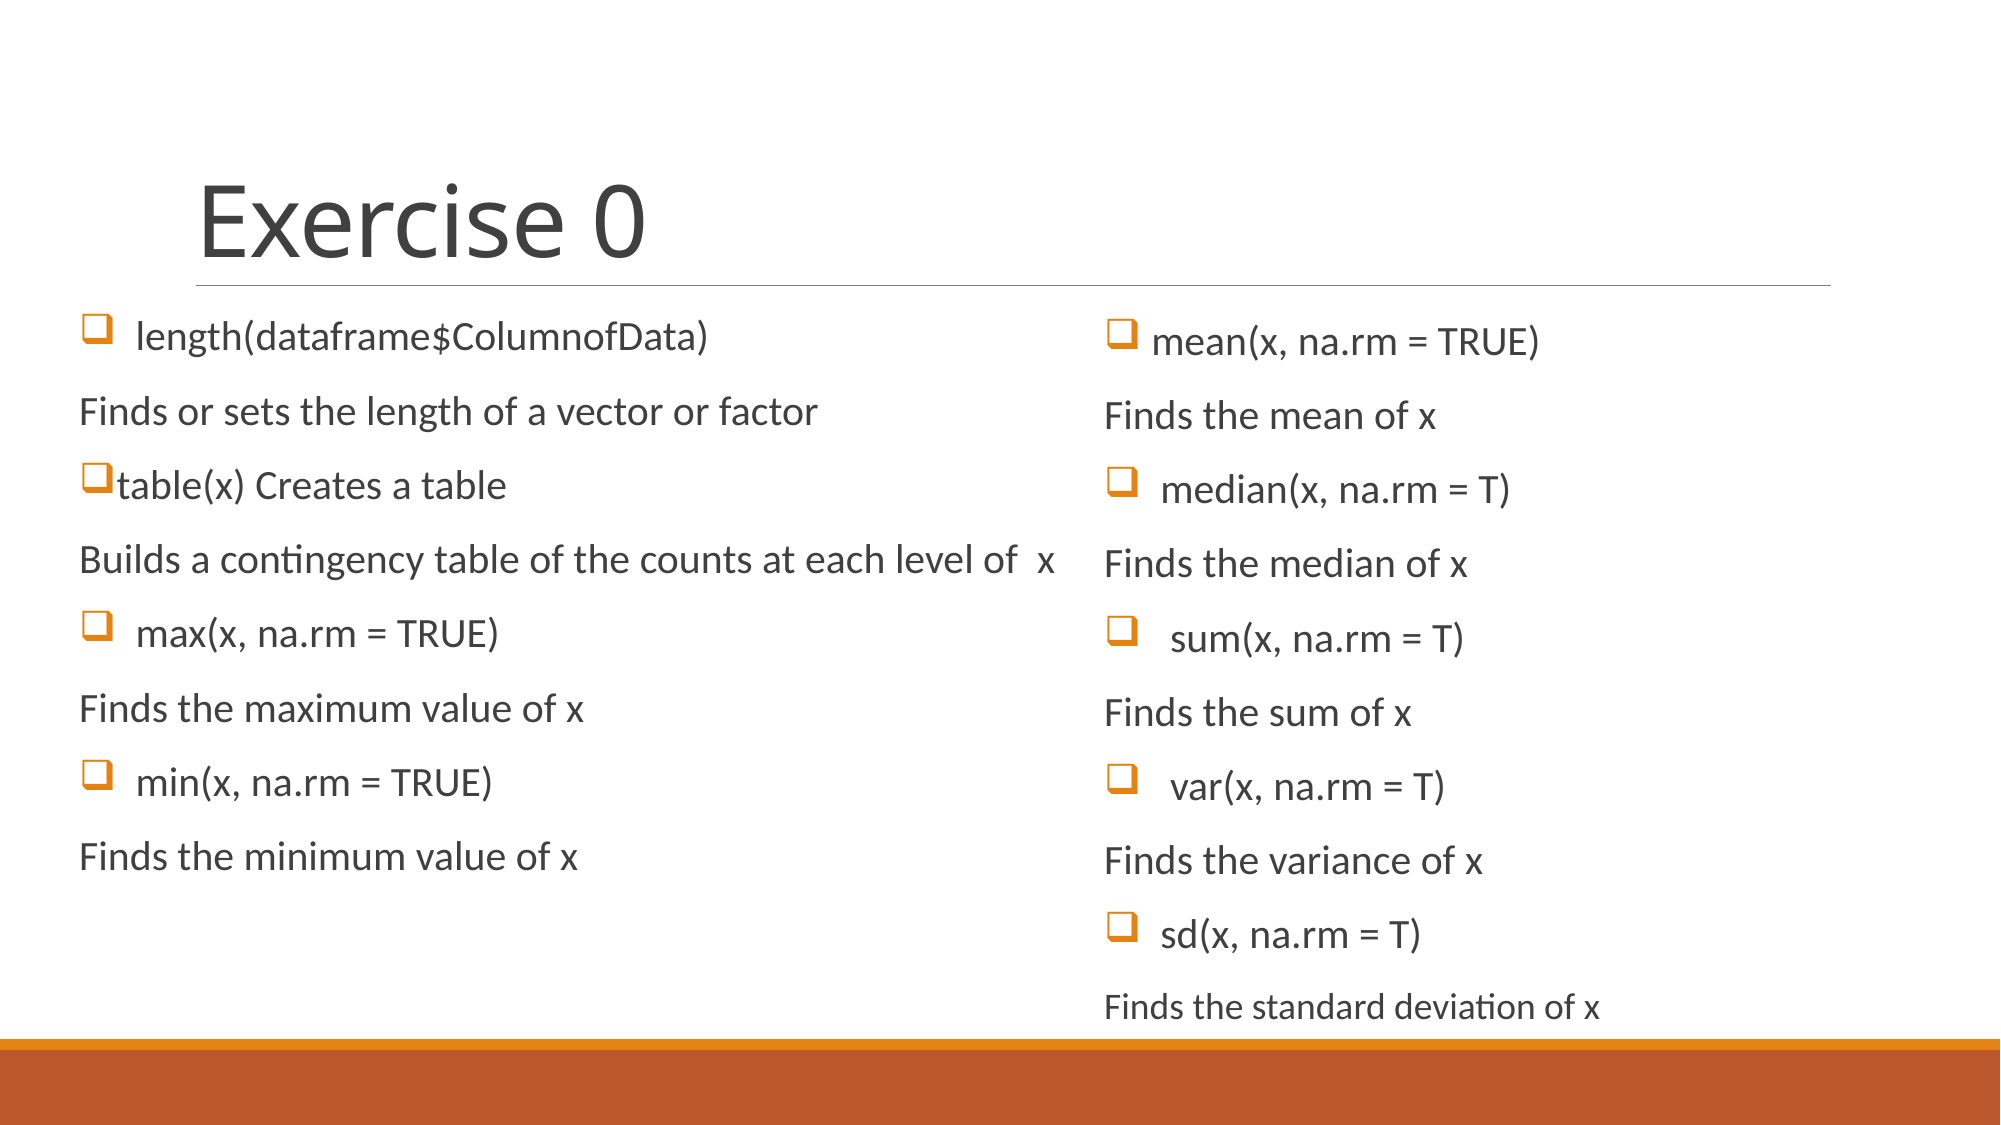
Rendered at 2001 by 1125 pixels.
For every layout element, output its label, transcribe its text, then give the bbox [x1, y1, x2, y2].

list length(dataframe$ColumnofData) Finds or sets the length of a vector or factor table(x) Creates a table Builds a contingency table of the counts at each level of x max(x, na.rm = TRUE) Finds the maximum value of x min(x, na.rm = TRUE) Finds the minimum value of x [79, 307, 1115, 1121]
text_box mean(x, na.rm = TRUE) Finds the mean of x median(x, na.rm = T) Finds the median of x sum(x, na.rm = T) Finds the sum of x var(x, na.rm = T) Finds the variance of x sd(x, na.rm = T) Finds the standard deviation of x [1089, 312, 2000, 1105]
title Exercise 0 [180, 47, 1830, 285]
